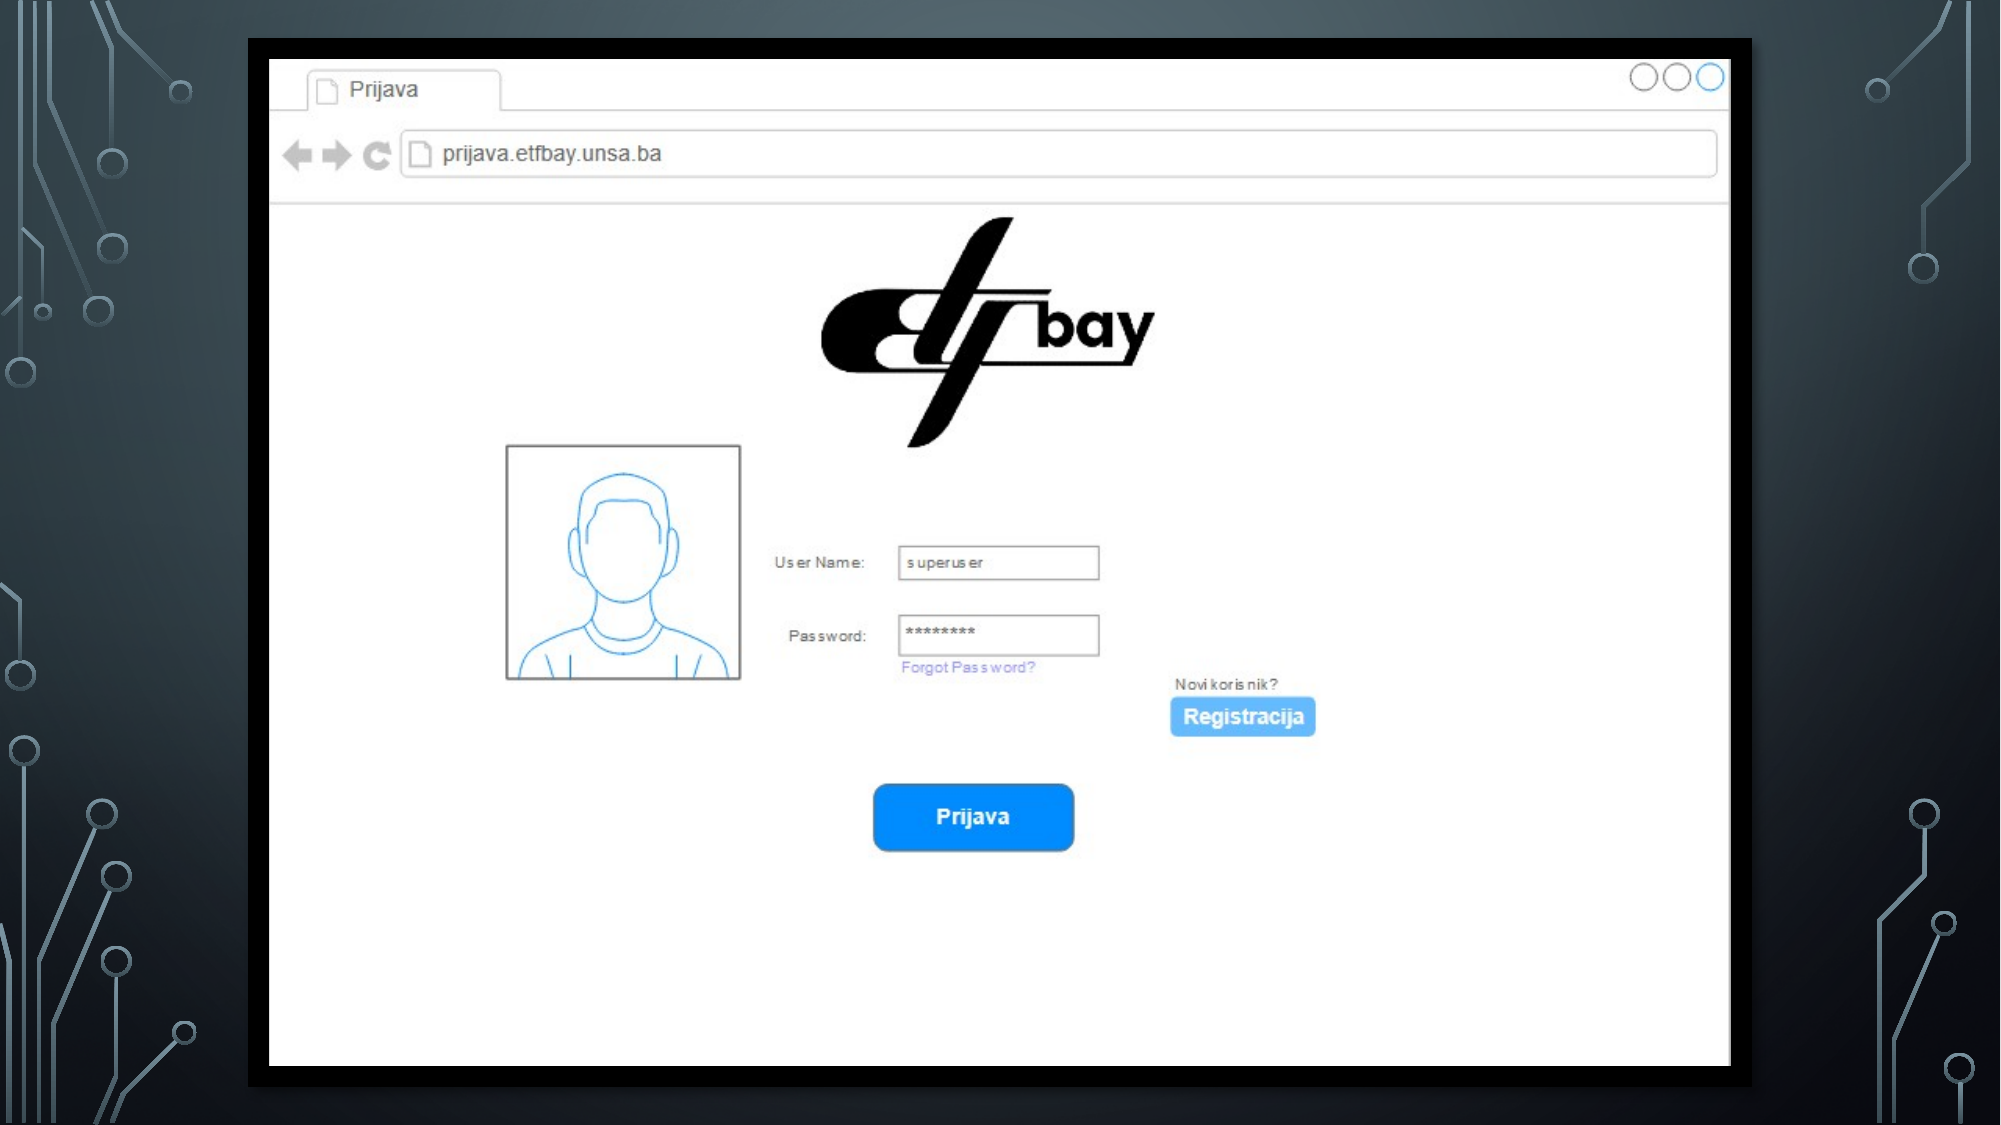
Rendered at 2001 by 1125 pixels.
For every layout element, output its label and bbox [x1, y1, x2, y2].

picture [268, 58, 1732, 1067]
